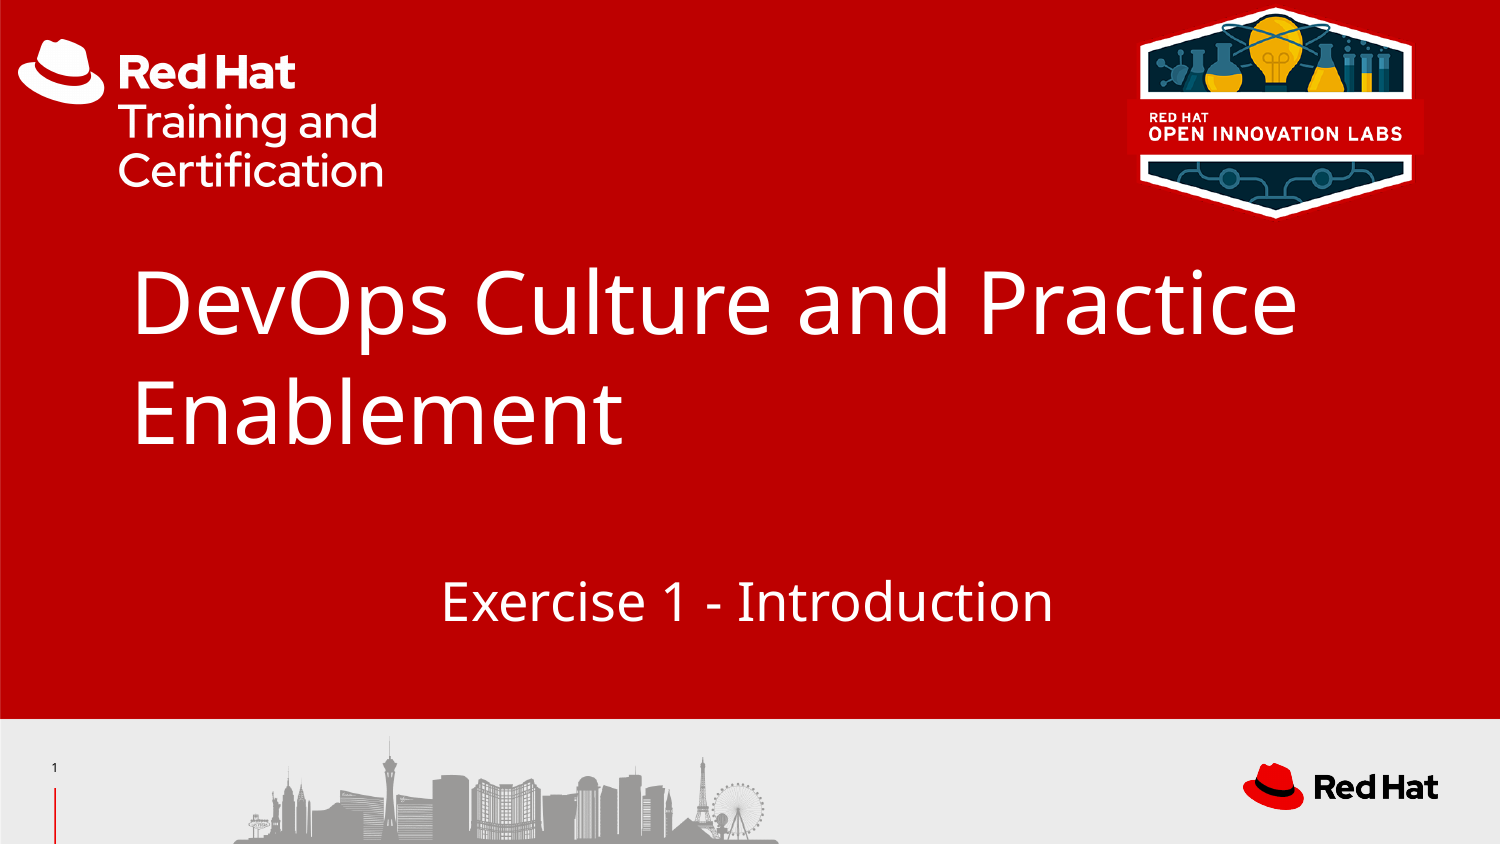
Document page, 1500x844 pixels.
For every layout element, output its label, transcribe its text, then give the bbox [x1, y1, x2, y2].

title Exercise 1 - Introduction [10, 502, 1487, 632]
slide_number 1 [10, 759, 101, 777]
title DevOps Culture and Practice Enablement [130, 243, 1370, 462]
picture [0, 0, 1500, 844]
